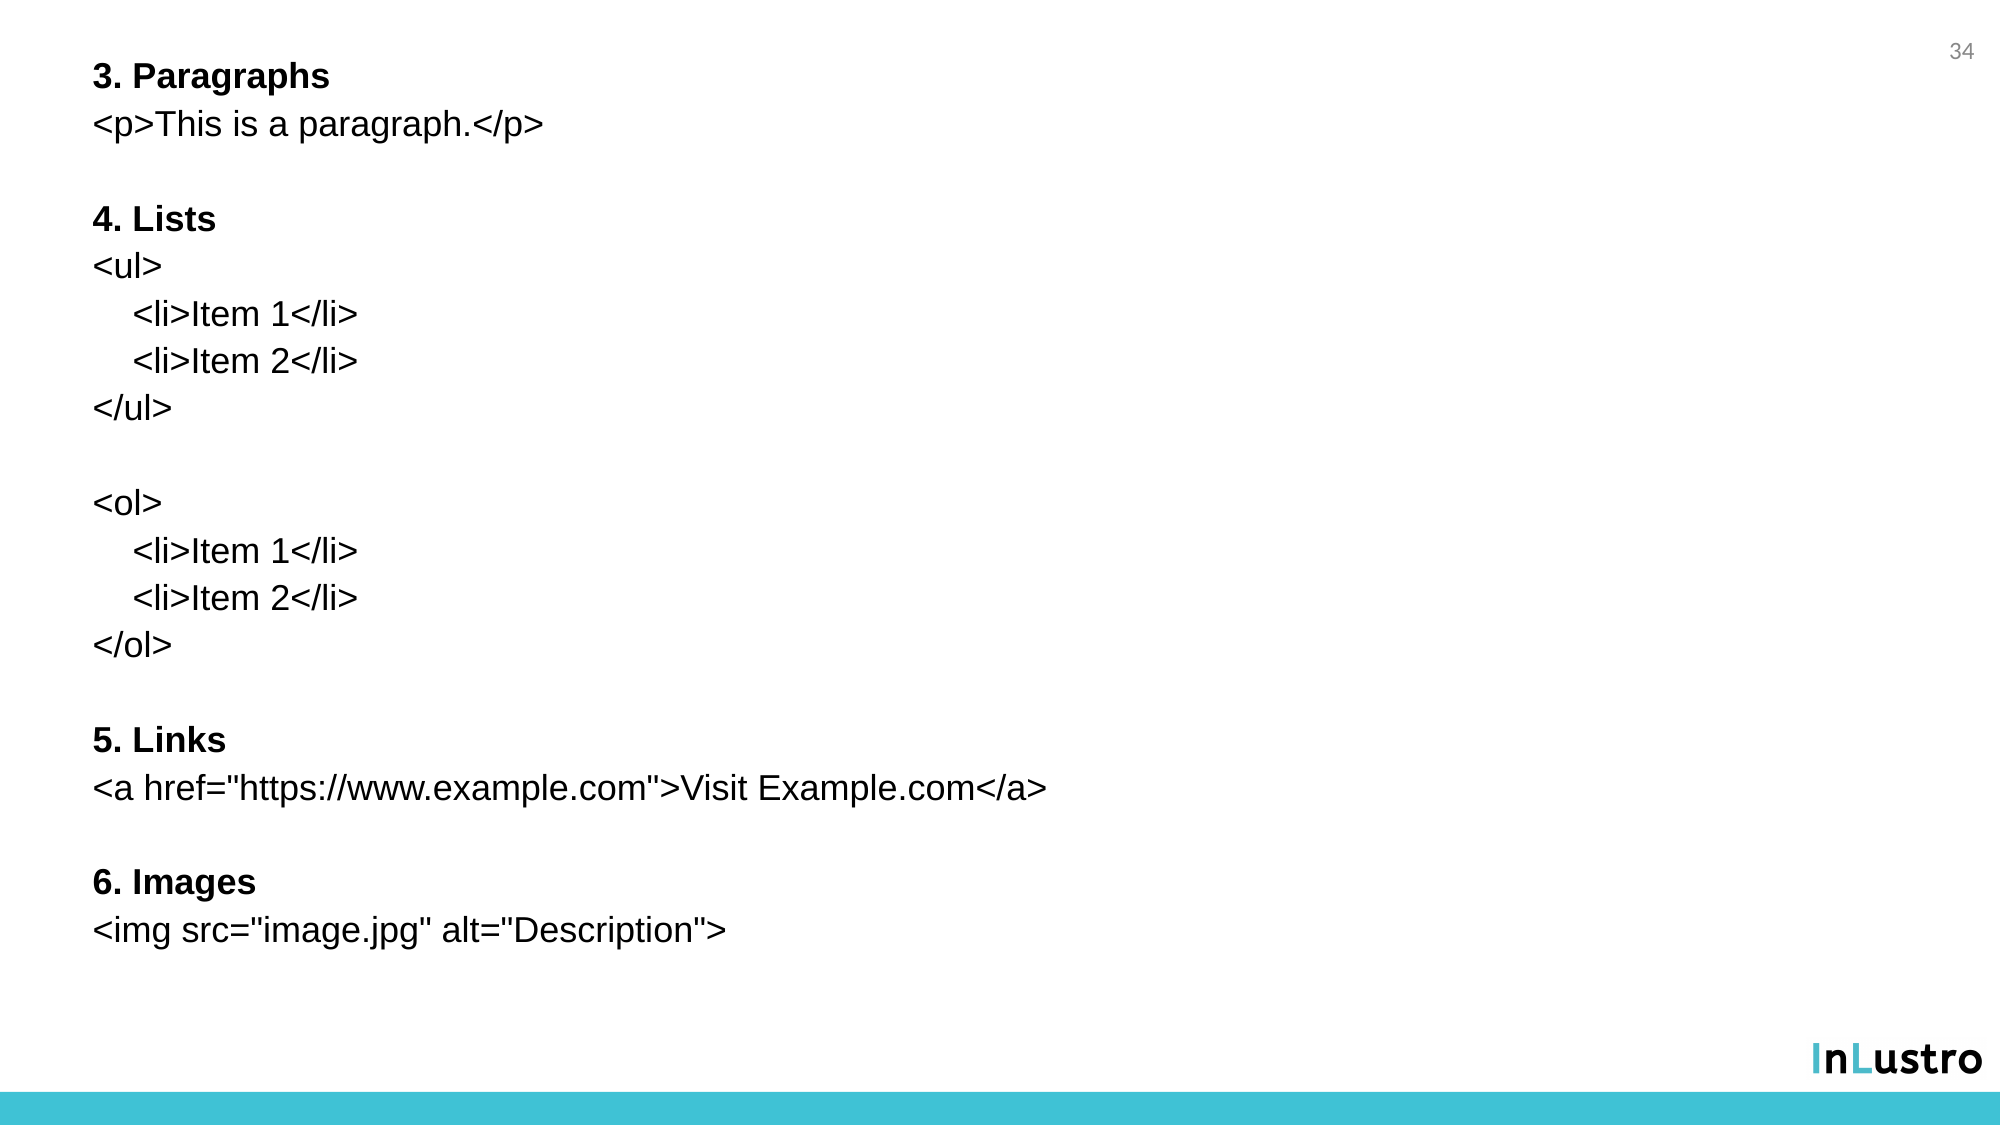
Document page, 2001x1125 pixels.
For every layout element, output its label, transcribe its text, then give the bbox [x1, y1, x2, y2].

picture [1806, 1037, 1987, 1080]
slide_number 34 [1939, 28, 1983, 71]
list 3. Paragraphs <p>This is a paragraph.</p> 4. Lists <ul> <li>Item 1</li> <li>Item 2</li> </ul> <ol> <li>Item 1</li> <li>Item 2</li> </ol> 5. Links <a href="https://www.example.com">Visit Example.com</a> 6. Images <img src="image.jpg" alt="Description"> [83, 44, 1917, 1026]
